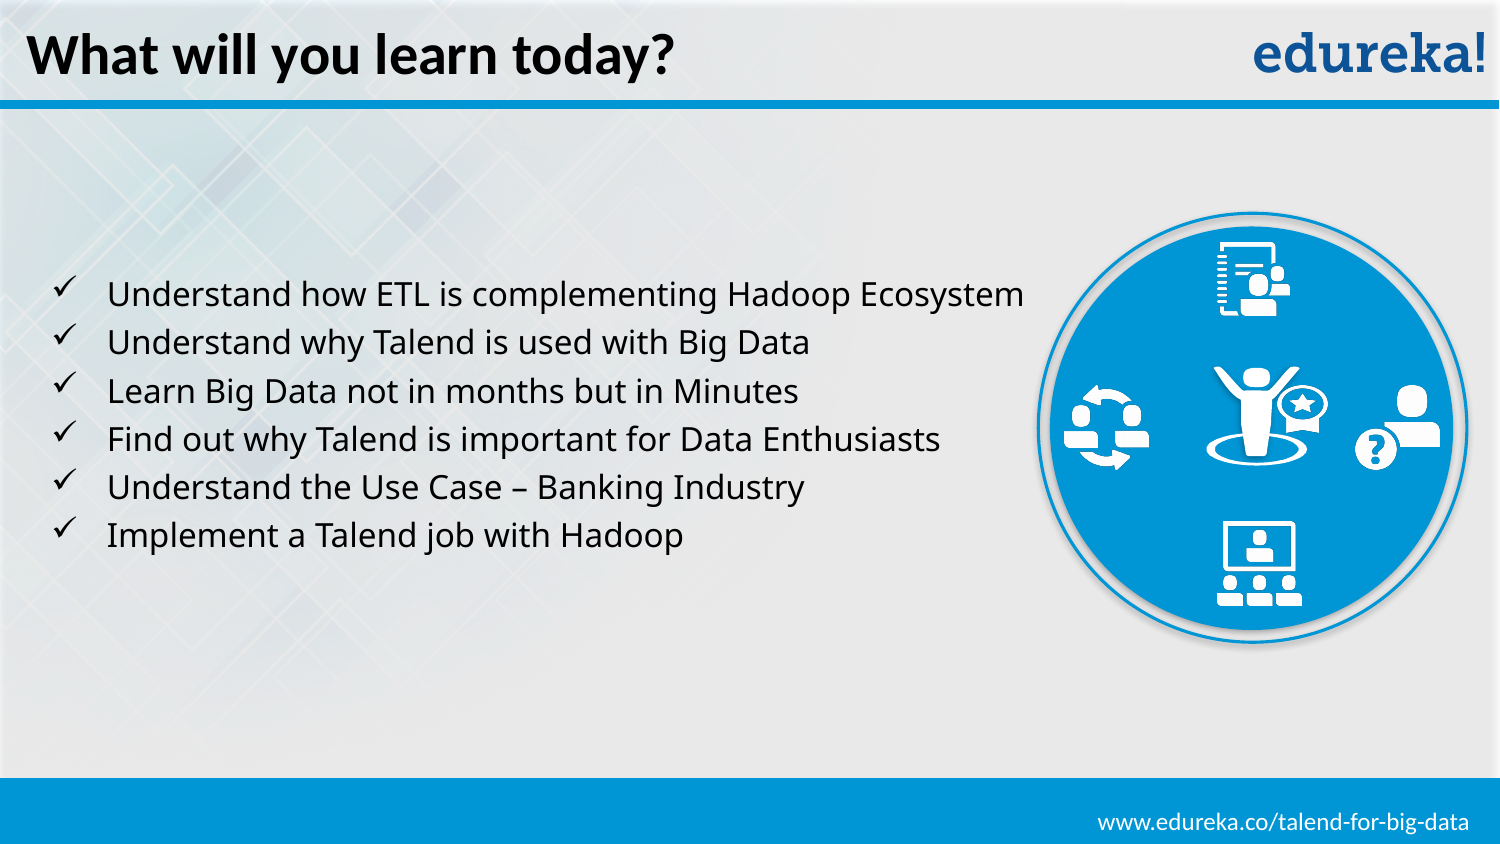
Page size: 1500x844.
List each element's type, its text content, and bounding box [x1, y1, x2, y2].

picture [1283, 576, 1295, 590]
list What will you learn today? [26, 15, 1215, 89]
picture [1116, 431, 1148, 447]
picture [1276, 594, 1301, 605]
picture [1224, 522, 1295, 571]
picture [1221, 243, 1275, 263]
picture [1247, 594, 1272, 605]
picture [1241, 300, 1276, 315]
picture [1254, 32, 1484, 73]
picture [1385, 423, 1439, 446]
text_box [1037, 212, 1468, 643]
picture [1278, 386, 1327, 432]
list Understand how ETL is complementing Hadoop Ecosystem Understand why Talend is used with Big Data Learn Big Data not in months but in Minutes Find out why Talend is important for Data Enthusiasts Understand the Use Case – Banking Industry Implement a Talend job with Hadoop [51, 176, 1410, 701]
picture [1356, 429, 1396, 469]
picture [1277, 384, 1285, 393]
picture [1270, 284, 1289, 295]
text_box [1206, 366, 1308, 466]
picture [1271, 267, 1284, 281]
picture [1124, 406, 1141, 426]
picture [1249, 274, 1268, 295]
picture [1065, 432, 1097, 447]
picture [1081, 451, 1129, 469]
picture [1073, 406, 1090, 426]
picture [1218, 594, 1243, 605]
picture [1398, 386, 1427, 417]
picture [1253, 576, 1266, 590]
picture [1224, 576, 1236, 590]
picture [1221, 307, 1237, 315]
picture [1084, 386, 1129, 405]
